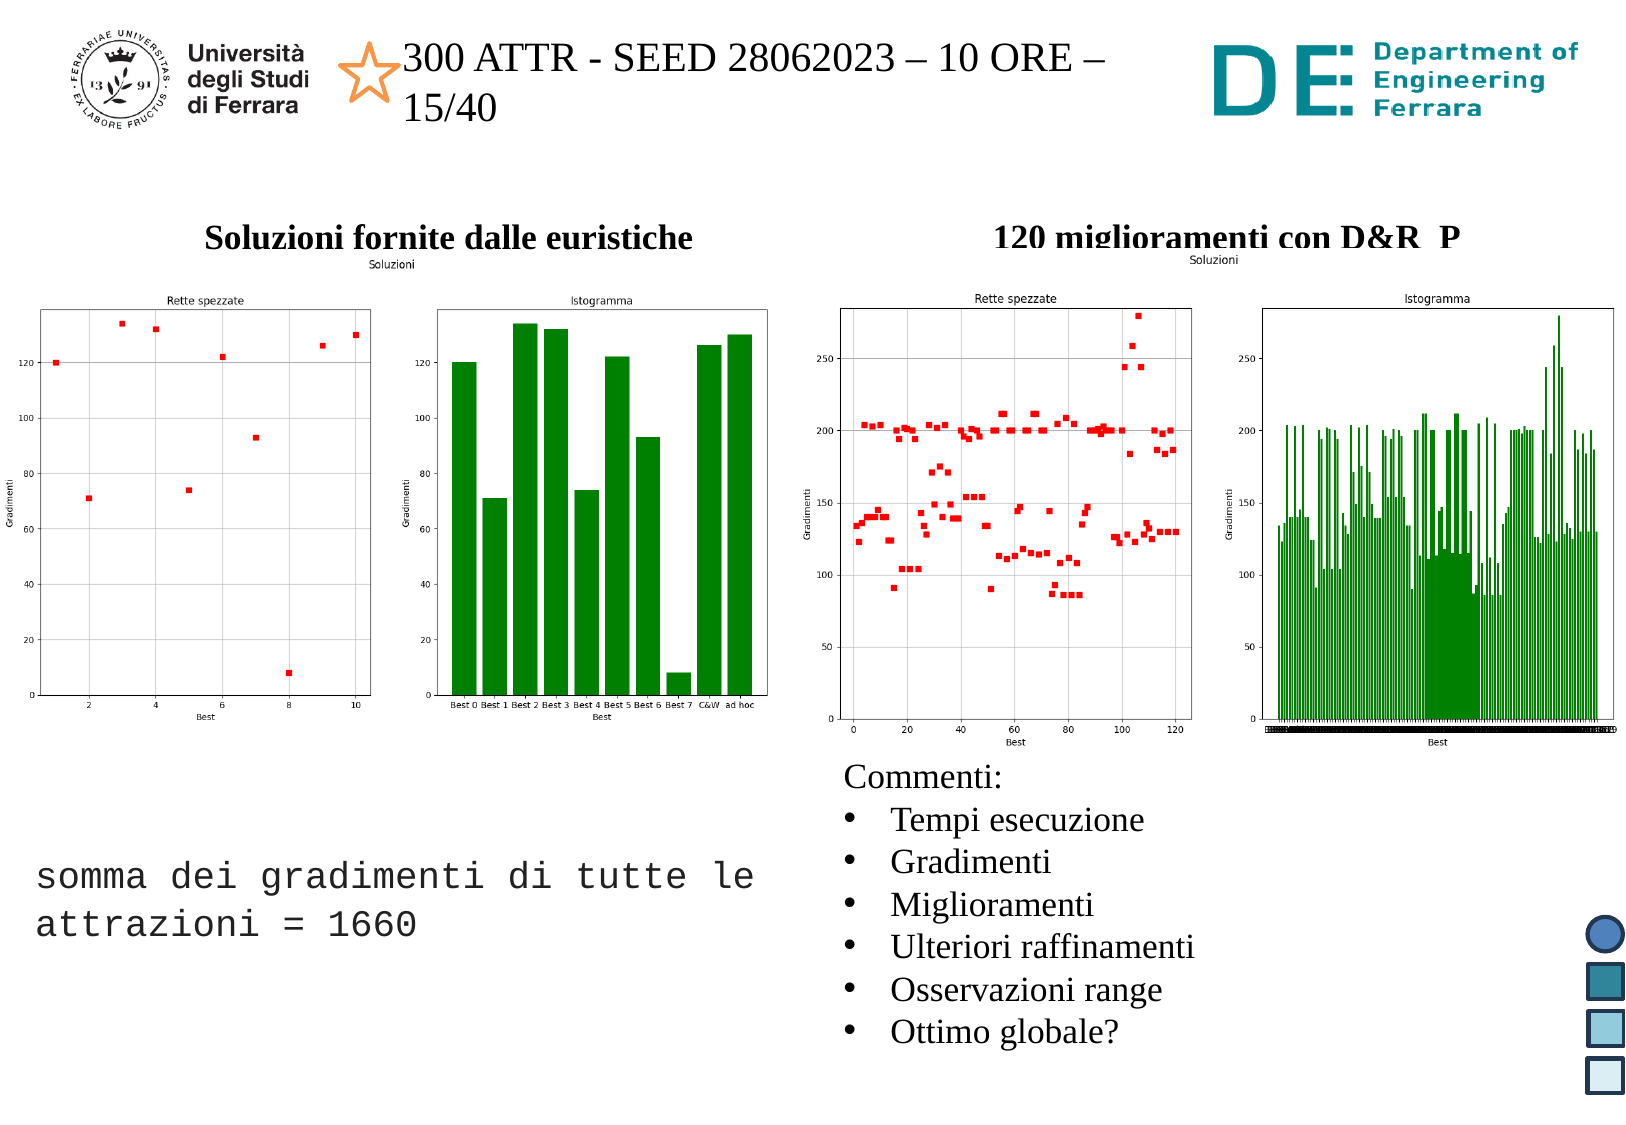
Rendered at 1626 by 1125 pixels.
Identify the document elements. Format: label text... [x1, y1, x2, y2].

text_box somma dei gradimenti di tutte le attrazioni = 1660 [20, 839, 777, 952]
picture [0, 253, 773, 729]
text_box 120 miglioramenti con D&R_P [977, 206, 1503, 246]
text_box [1587, 1058, 1623, 1094]
picture [1213, 42, 1578, 116]
text_box Commenti: Tempi esecuzione Gradimenti Miglioramenti Ulteriori raffinamenti Osservazioni range Ottimo globale? [828, 763, 1559, 1101]
text_box Soluzioni fornite dalle euristiche [189, 206, 714, 251]
picture [795, 248, 1624, 754]
text_box [1587, 916, 1623, 952]
picture [65, 24, 314, 135]
text_box [1588, 964, 1623, 999]
text_box [339, 43, 399, 102]
text_box [1588, 1011, 1624, 1046]
title 300 attr - seed 28062023 – 10 ore – 15/40 [387, 16, 1198, 143]
